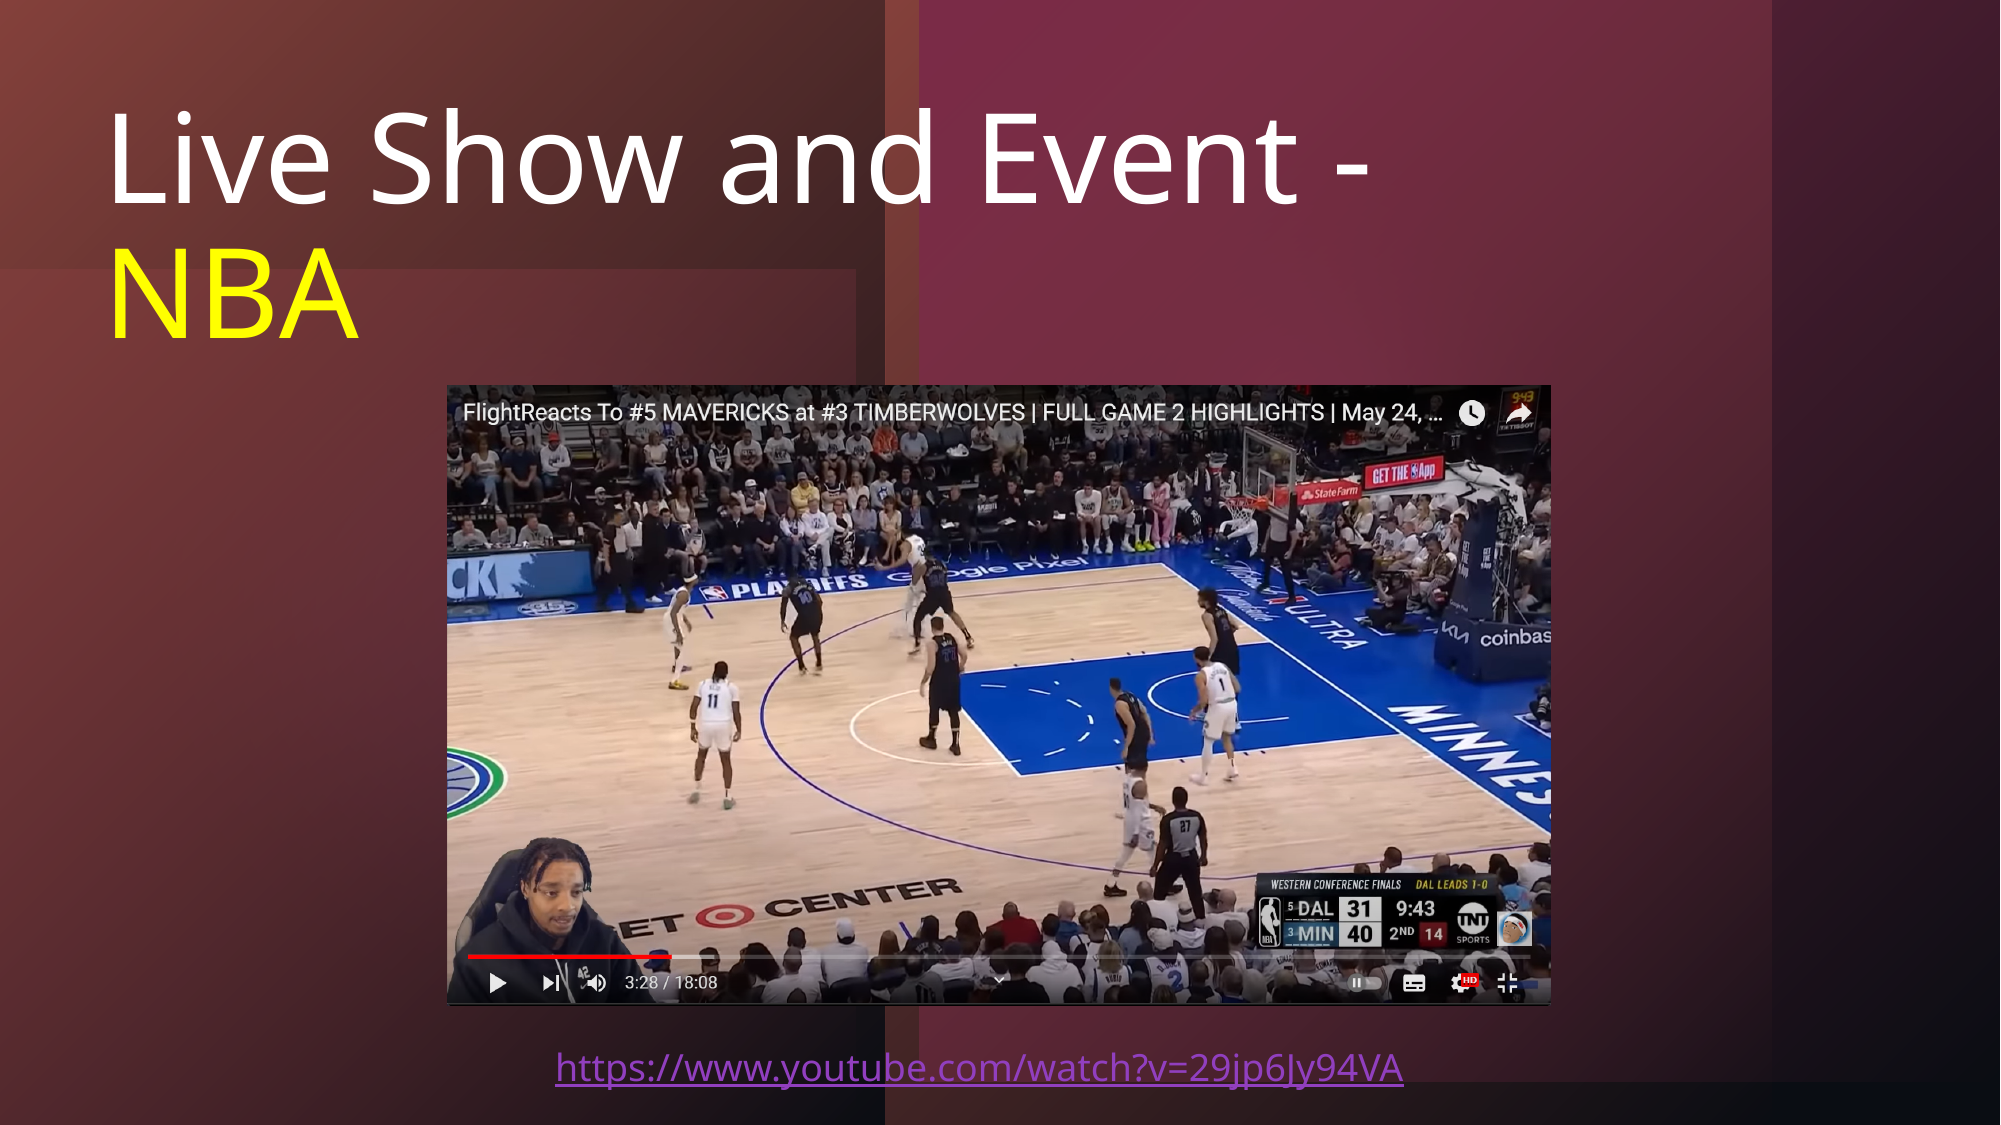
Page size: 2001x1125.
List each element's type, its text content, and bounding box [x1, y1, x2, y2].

text_box https://www.youtube.com/watch?v=29jp6Jy94VA [540, 1036, 1419, 1103]
title Live Show and Event - NBA [88, 88, 1910, 386]
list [447, 385, 1551, 1006]
